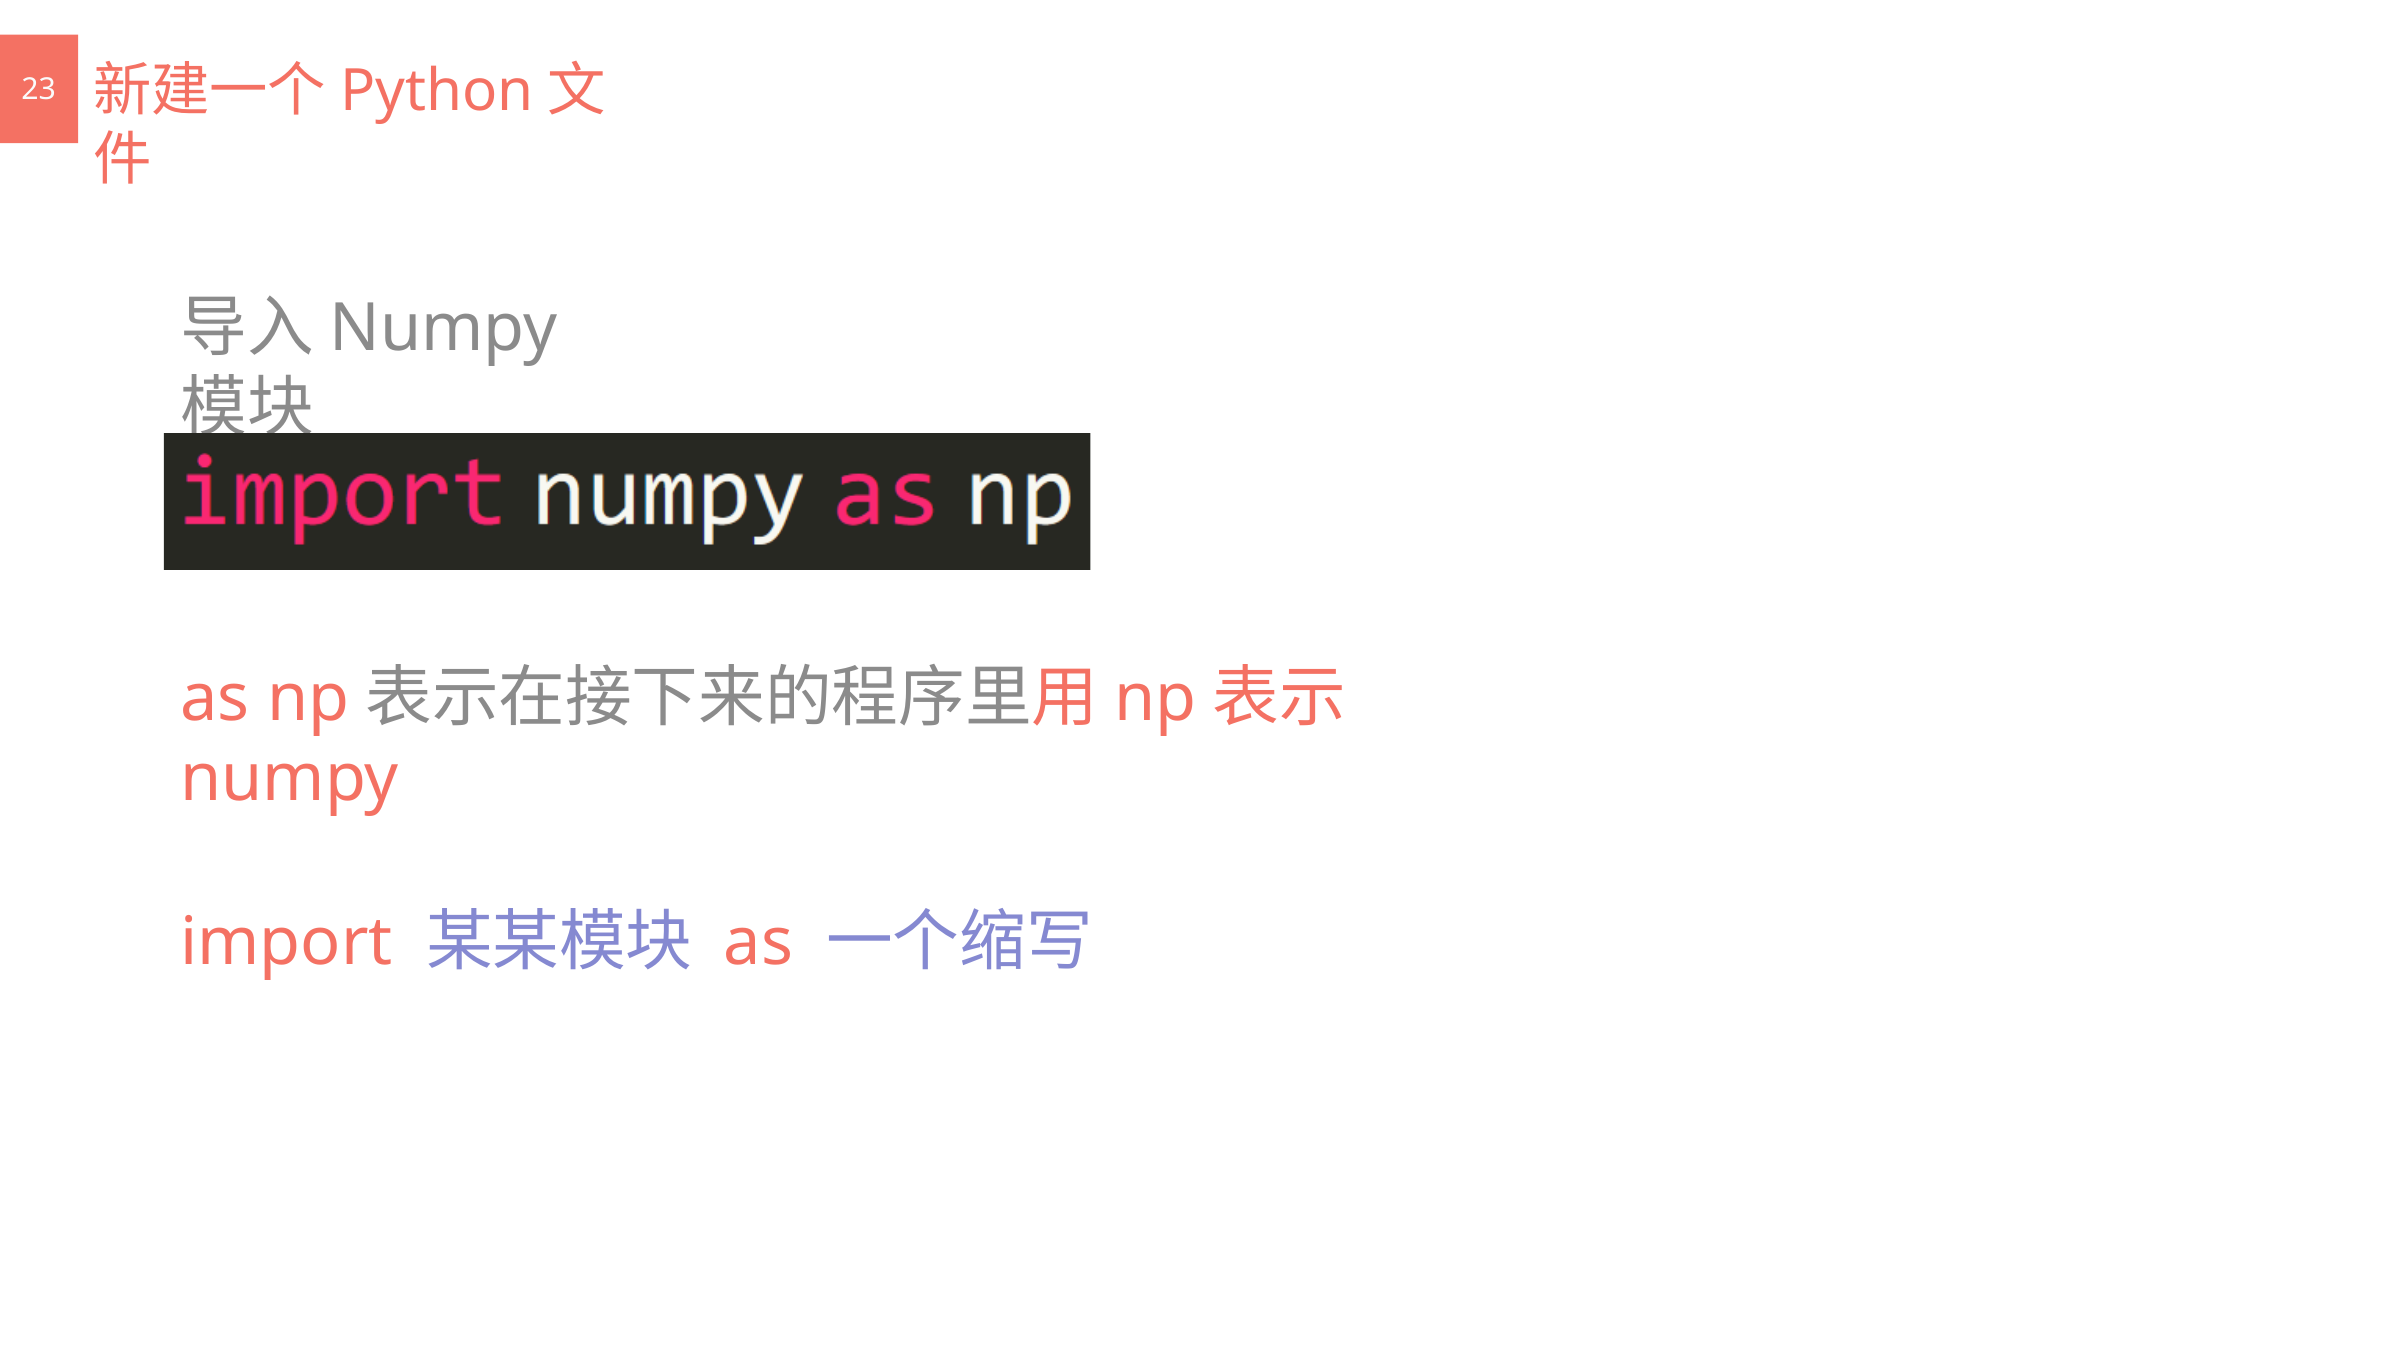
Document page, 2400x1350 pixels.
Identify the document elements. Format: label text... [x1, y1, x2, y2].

text_box 23 [19, 67, 59, 106]
text_box [163, 433, 1091, 570]
text_box [0, 34, 79, 144]
text_box 导入Numpy模块 [178, 281, 617, 433]
text_box as np表示在接下来的程序里用np表示numpy import 某某模块 as 一个缩写 [178, 652, 1450, 978]
title 新建一个Python文件 [91, 49, 644, 278]
